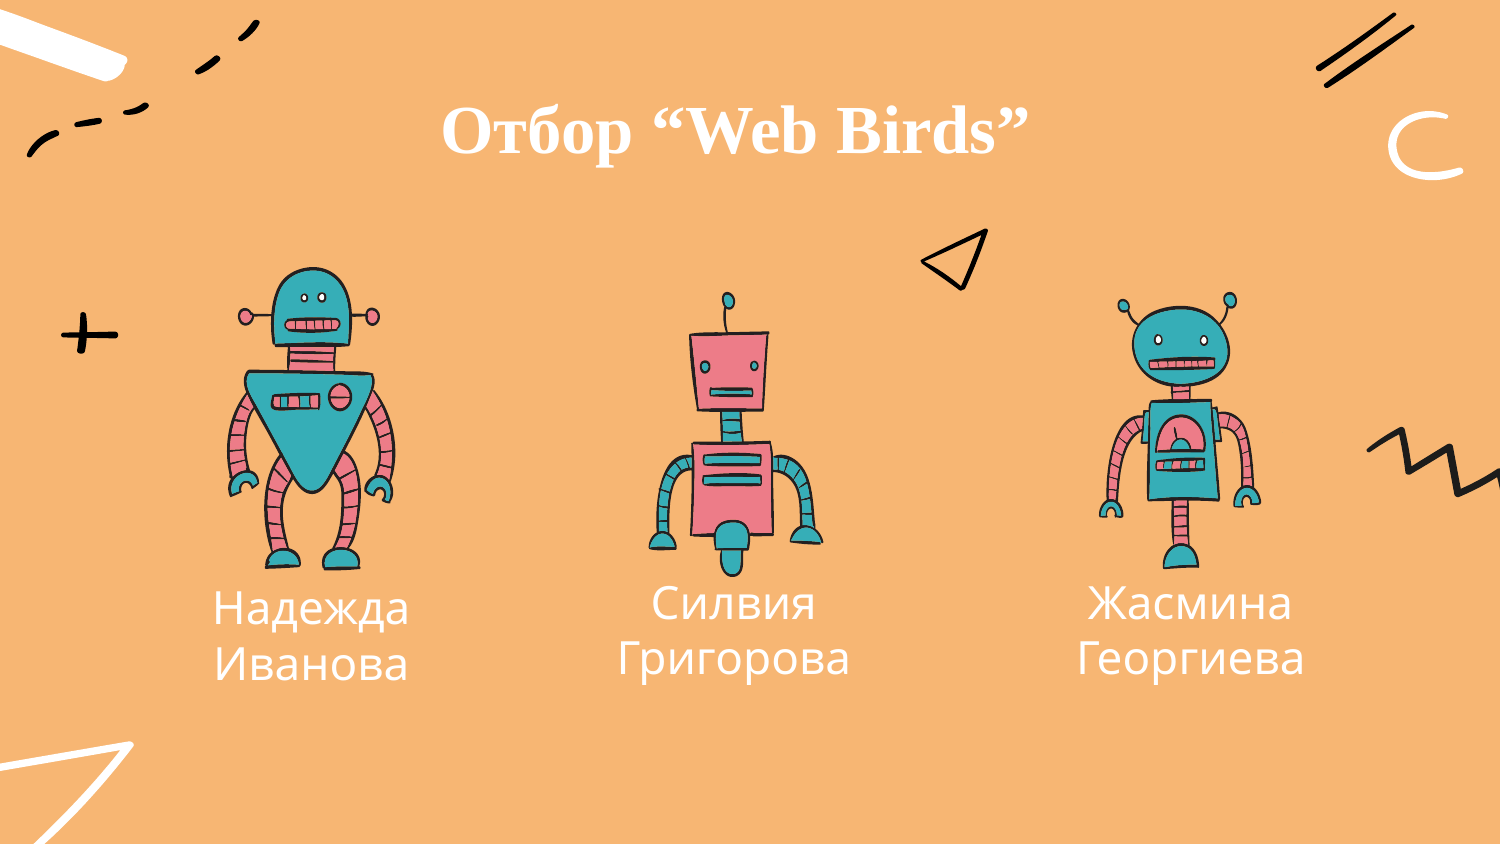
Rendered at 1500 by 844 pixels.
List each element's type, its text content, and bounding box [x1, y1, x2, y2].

title Жасмина Георгиева [985, 585, 1396, 672]
title Силвия Григорова [519, 585, 949, 672]
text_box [648, 291, 824, 578]
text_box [226, 266, 396, 571]
title Отбор “Web Birds” [104, 69, 1368, 187]
title Надежда Иванова [140, 585, 483, 684]
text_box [1098, 291, 1283, 570]
